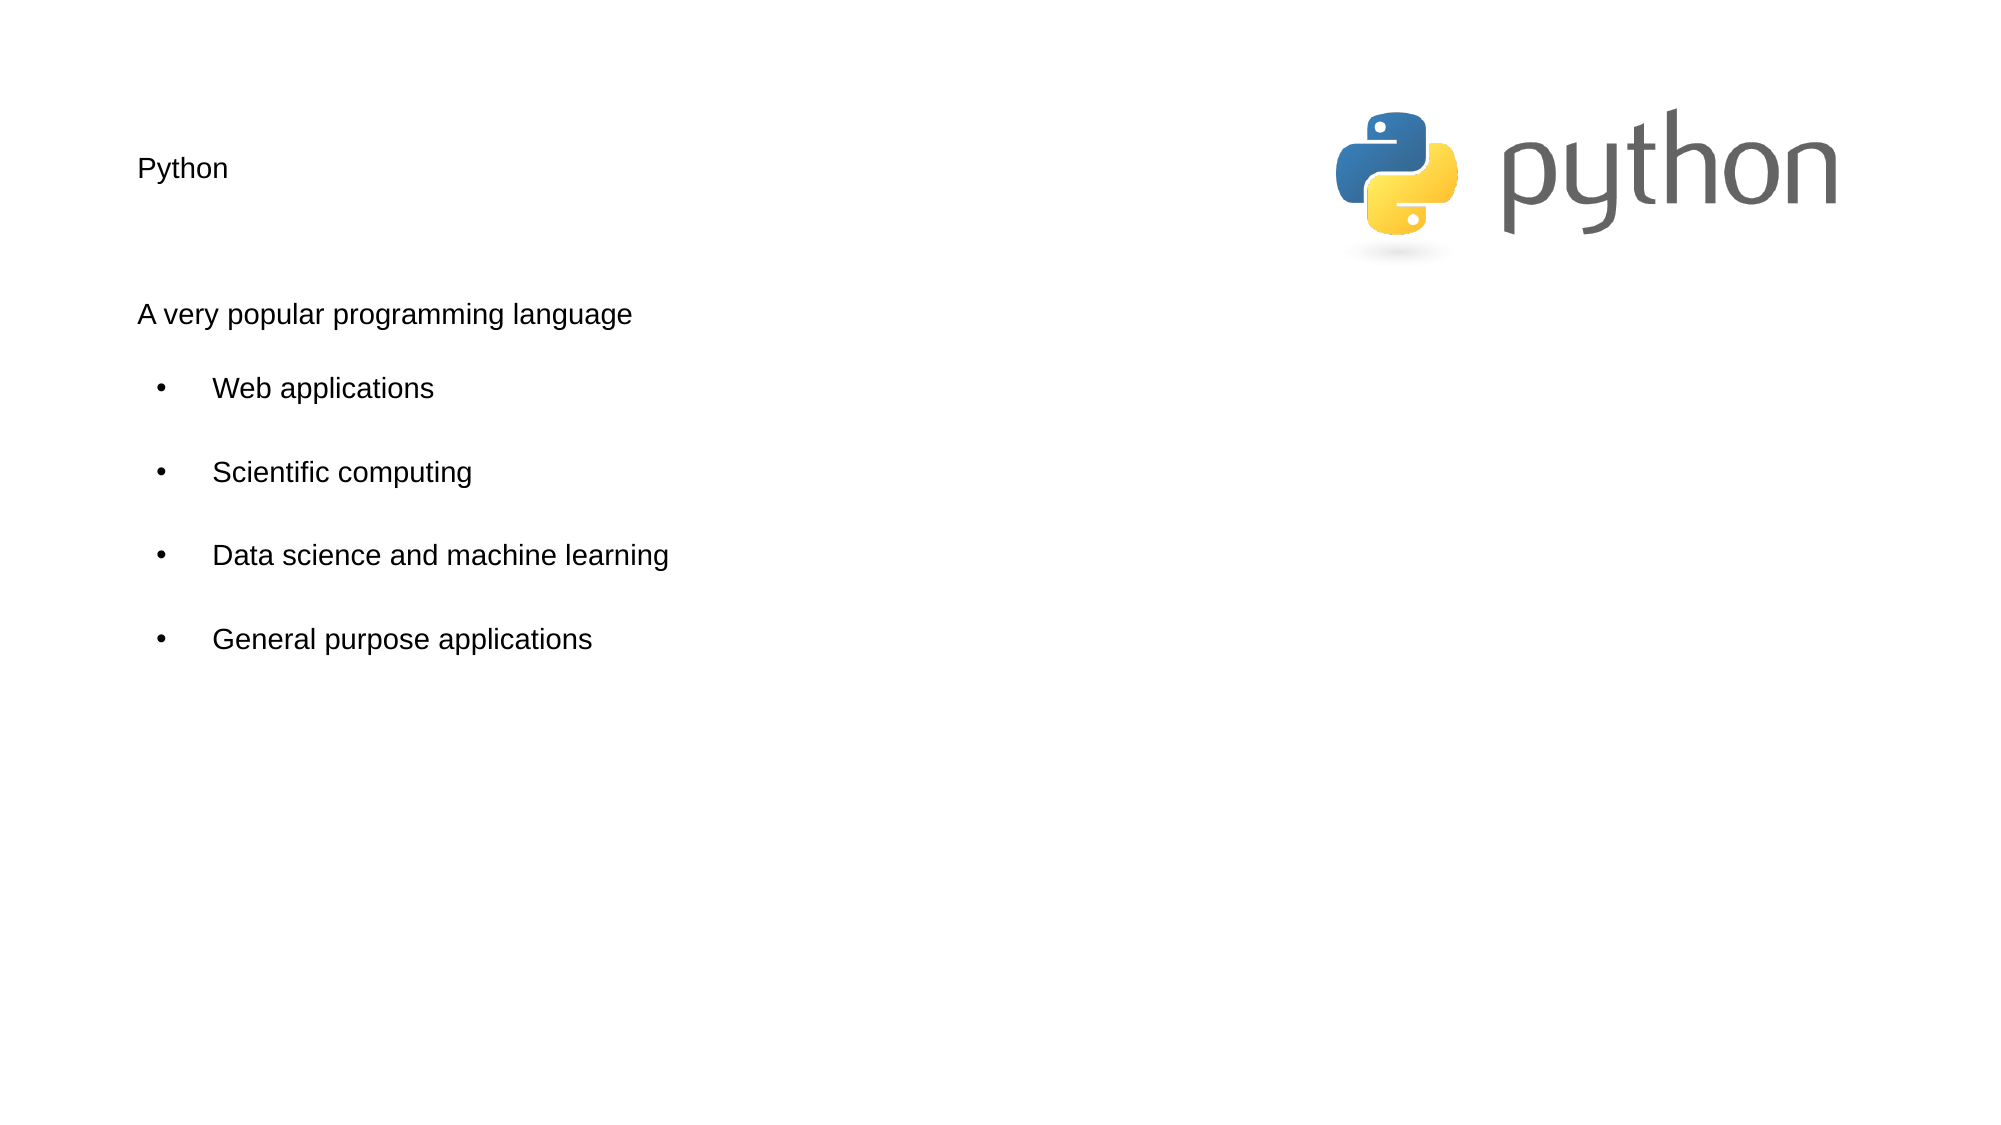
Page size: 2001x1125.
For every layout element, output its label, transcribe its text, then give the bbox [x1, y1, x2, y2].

picture [1248, 76, 1909, 300]
title Python [136, 59, 1863, 278]
list A very popular programming language Web applications Scientific computing Data science and machine learning General purpose applications [136, 298, 1863, 1014]
